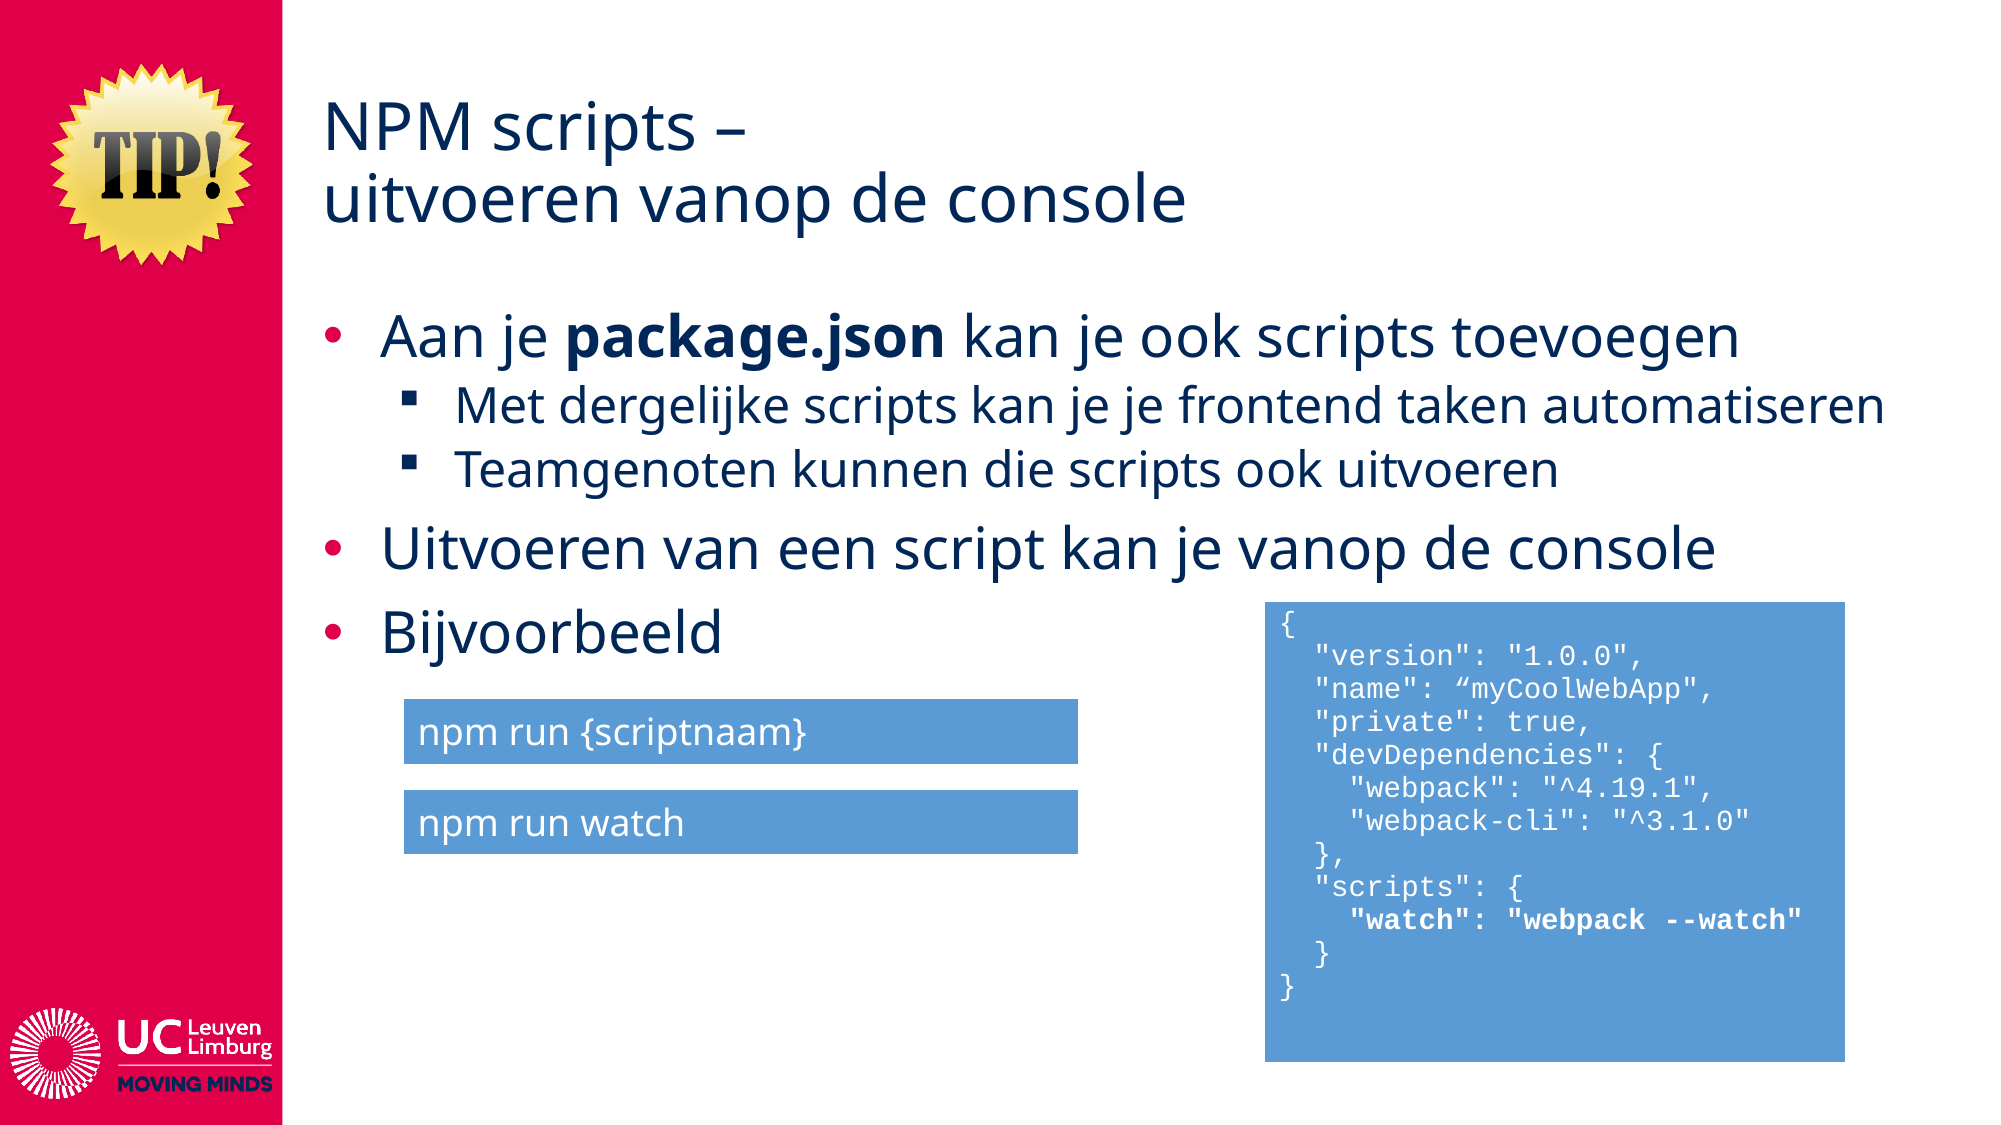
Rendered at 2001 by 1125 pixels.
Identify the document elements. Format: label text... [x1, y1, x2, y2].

table_header npm run watch [404, 790, 1078, 854]
list Aan je package.json kan je ook scripts toevoegen Met dergelijke scripts kan je je frontend taken automatiseren Teamgenoten kunnen die scripts ook uitvoeren Uitvoeren van een script kan je vanop de console Bijvoorbeeld [307, 299, 1940, 996]
picture [10, 1008, 272, 1099]
picture [45, 58, 257, 271]
table_header { "version": "1.0.0", "name": “myCoolWebApp", "private": true, "devDependencies": { "webpack": "^4.19.1", "webpack-cli": "^3.1.0" }, "scripts": { "watch": "webpack --watch" } } [1265, 602, 1845, 1062]
title NPM scripts – uitvoeren vanop de console [307, 59, 1940, 271]
table_header npm run {scriptnaam} [404, 699, 1078, 764]
